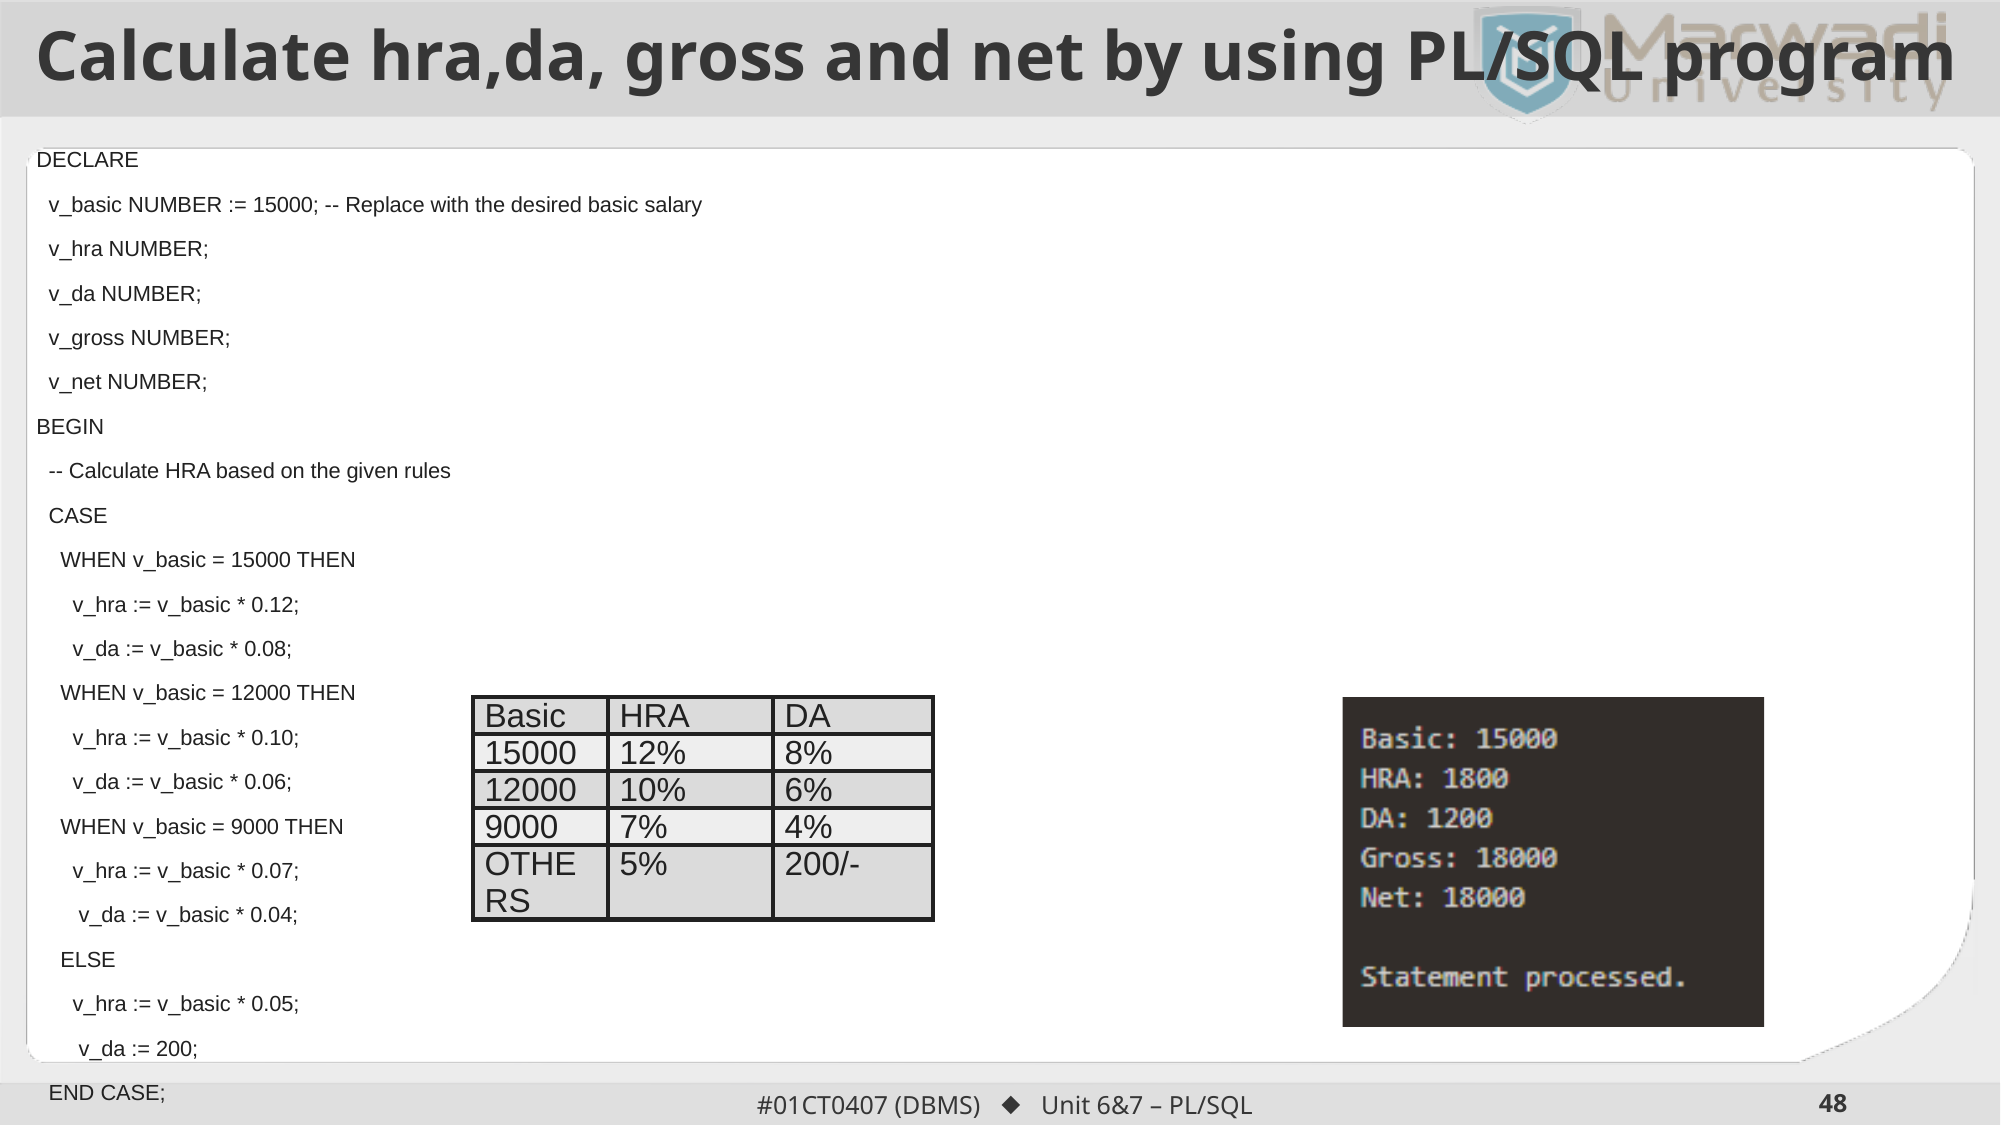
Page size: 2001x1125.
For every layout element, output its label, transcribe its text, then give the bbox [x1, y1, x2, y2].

table_header HRA [610, 699, 771, 732]
table_cell 5% [610, 847, 771, 917]
table_cell 15000 [475, 736, 606, 769]
table_header Basic [475, 699, 606, 732]
table_cell 12000 [475, 773, 606, 806]
table_cell 200/- [775, 847, 931, 917]
picture [0, 117, 2000, 1085]
list DECLARE v_basic NUMBER := 15000; -- Replace with the desired basic salary v_hra NUMBER; v_da NUMBER; v_gross NUMBER; v_net NUMBER; BEGIN -- Calculate HRA based on the given rules CASE WHEN v_basic = 15000 THEN v_hra := v_basic * 0.12; v_da := v_basic * 0.08; WHEN v_basic = 12000 THEN v_hra := v_basic * 0.10; v_da := v_basic * 0.06; WHEN v_basic = 9000 THEN v_hra := v_basic * 0.07; v_da := v_basic * 0.04; ELSE v_hra := v_basic * 0.05; v_da := 200; END CASE; -- Calculate Gross and Net v_gross := v_basic + v_hra + v_da; v_net := v_gross - (CASE WHEN v_basic = 15000 THEN 0 ELSE 200 END); -- Output the results DBMS_OUTPUT.PUT_LINE('Basic: ' || v_basic); DBMS_OUTPUT.PUT_LINE('HRA: ' || v_hra); DBMS_OUTPUT.PUT_LINE('DA: ' || v_da); DBMS_OUTPUT.PUT_LINE('Gross: ' || v_gross); DBMS_OUTPUT.PUT_LINE('Net: ' || v_net); END; [21, 141, 1979, 1059]
table_cell 9000 [475, 810, 606, 843]
title Calculate hra,da, gross and net by using PL/SQL program [0, 0, 2000, 117]
table_cell 7% [610, 810, 771, 843]
table_cell 12% [610, 736, 771, 769]
table_cell 6% [775, 773, 931, 806]
table_cell 10% [610, 773, 771, 806]
table_cell 8% [775, 736, 931, 769]
table_header DA [775, 699, 931, 732]
table_cell OTHERS [475, 847, 606, 917]
table_cell 4% [775, 810, 931, 843]
